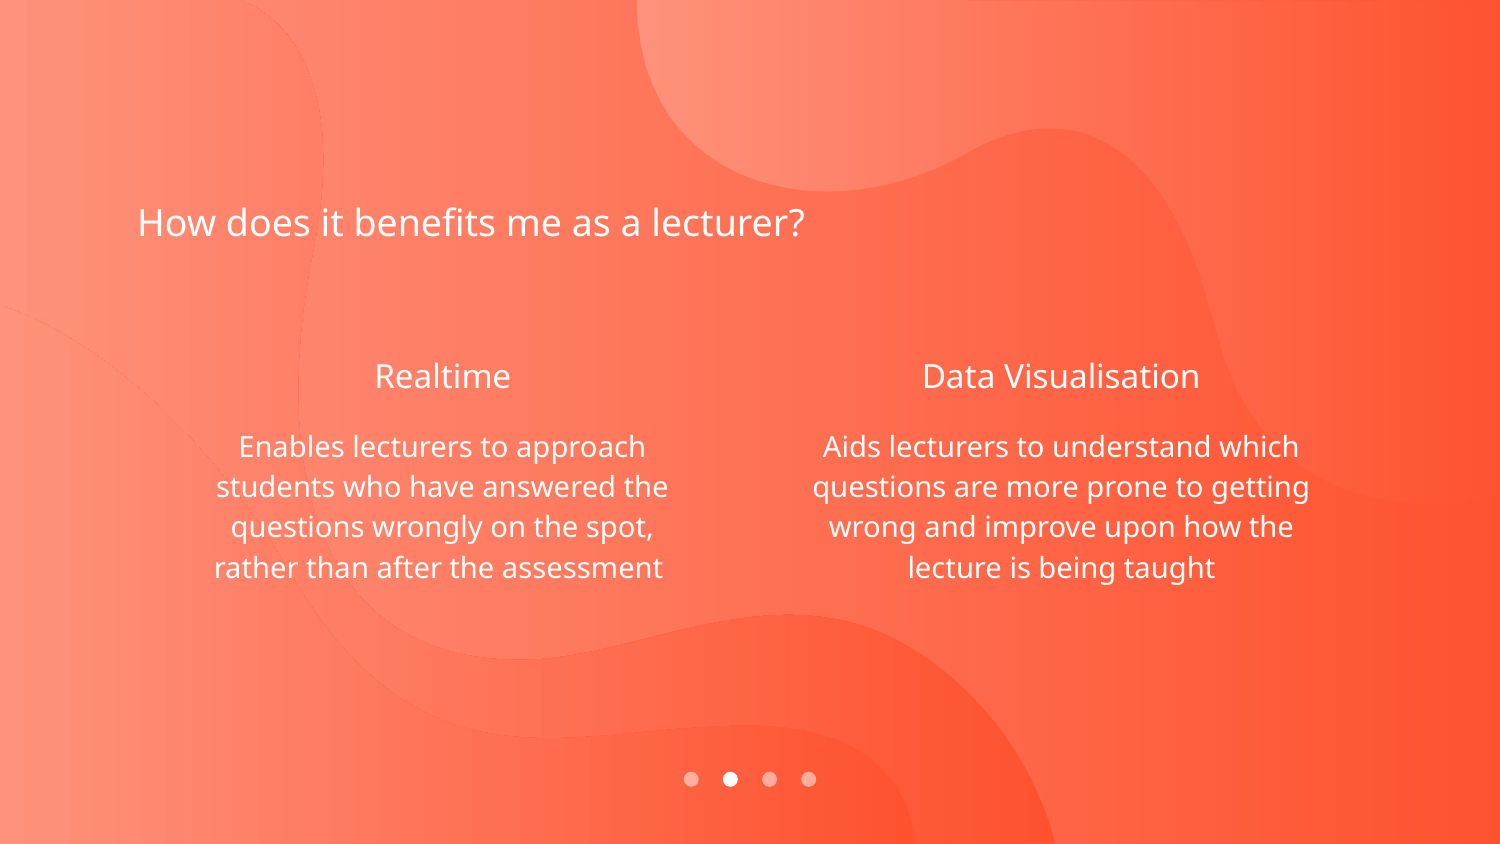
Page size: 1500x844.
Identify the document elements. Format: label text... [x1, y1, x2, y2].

title How does it benefits me as a lecturer? [122, 164, 1151, 259]
subtitle Aids lecturers to understand which questions are more prone to getting wrong and improve upon how the lecture is being taught [795, 408, 1328, 618]
title Realtime [318, 342, 568, 409]
subtitle Enables lecturers to approach students who have answered the questions wrongly on the spot, rather than after the assessment [176, 408, 709, 618]
title Data Visualisation [899, 342, 1224, 409]
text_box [683, 771, 817, 788]
